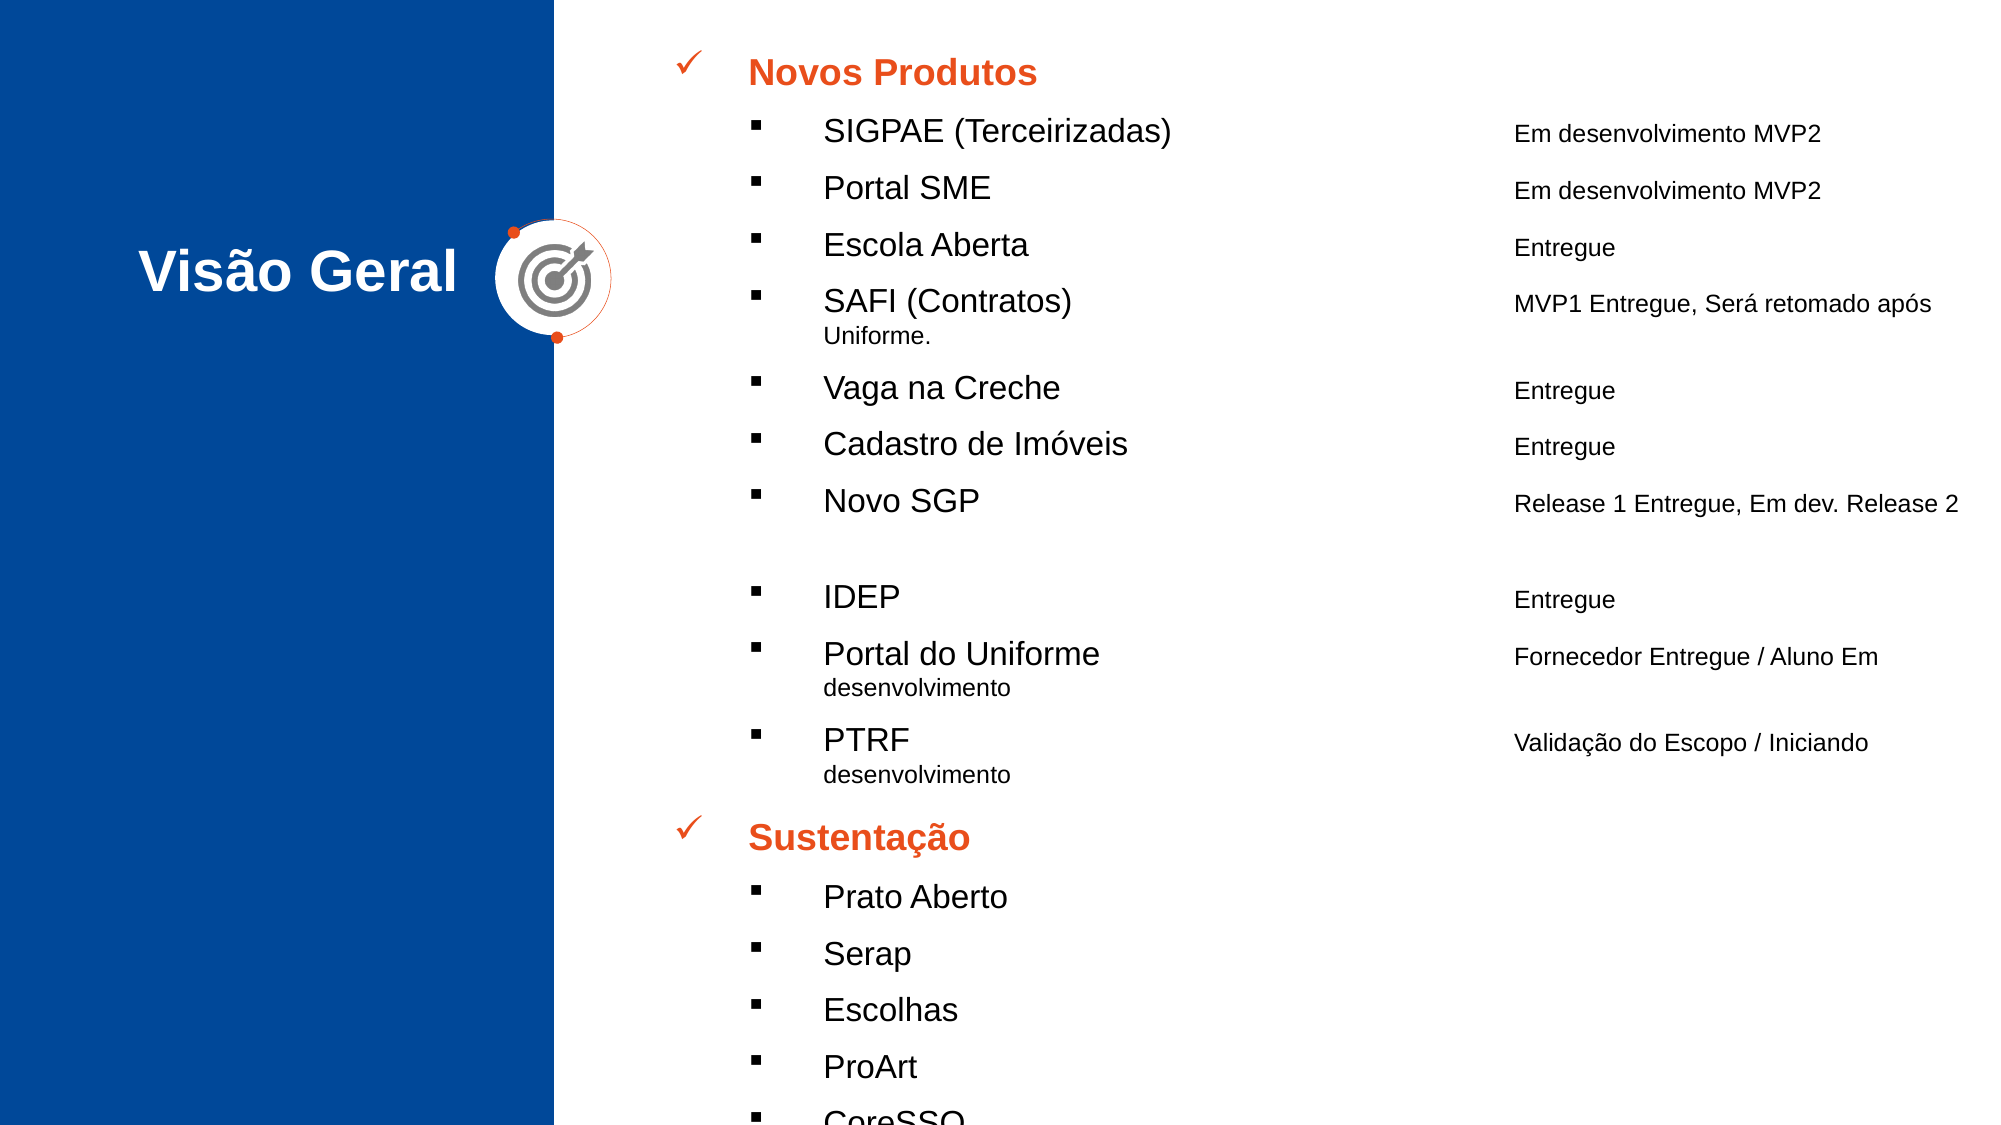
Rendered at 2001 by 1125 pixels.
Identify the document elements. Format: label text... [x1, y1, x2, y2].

text_box Novos Produtos SIGPAE (Terceirizadas) Em desenvolvimento MVP2 Portal SME Em desenvolvimento MVP2 Escola Aberta Entregue SAFI (Contratos) MVP1 Entregue, Será retomado após Uniforme. Vaga na Creche Entregue Cadastro de Imóveis Entregue Novo SGP Release 1 Entregue, Em dev. Release 2 IDEP Entregue Portal do Uniforme Fornecedor Entregue / Aluno Em desenvolvimento PTRF Validação do Escopo / Iniciando desenvolvimento Sustentação Prato Aberto Serap Escolhas ProArt CoreSSO Permissões [583, 40, 1982, 1125]
text_box [0, 0, 556, 1125]
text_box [17, 218, 612, 339]
